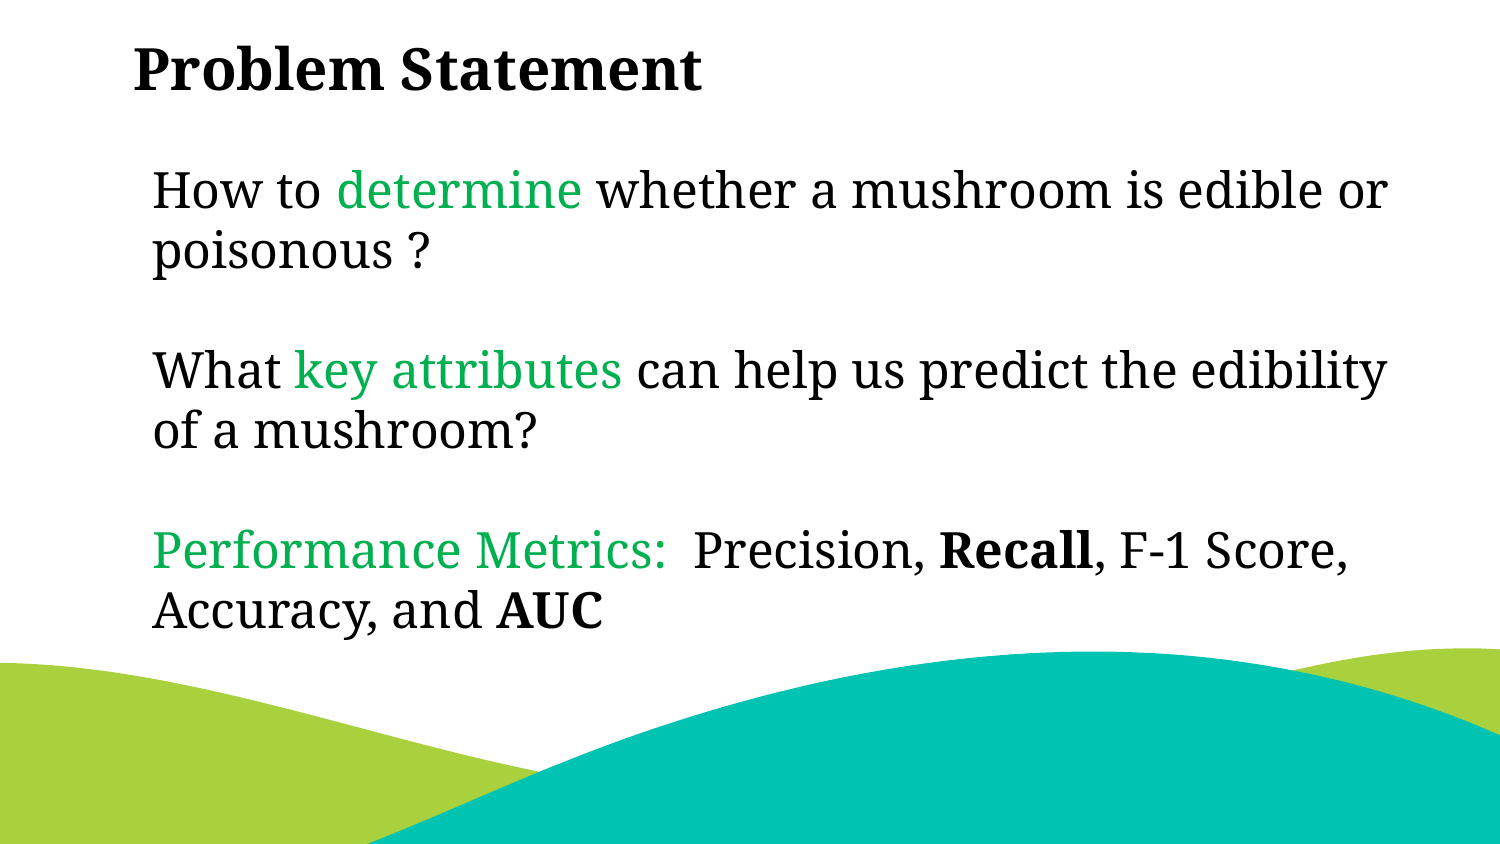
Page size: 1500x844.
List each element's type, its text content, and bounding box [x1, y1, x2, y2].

title Problem Statement [118, 25, 1382, 108]
subtitle How to determine whether a mushroom is edible or poisonous ? What key attributes can help us predict the edibility of a mushroom? Performance Metrics: Precision, Recall, F-1 Score, Accuracy, and AUC [118, 143, 1464, 596]
